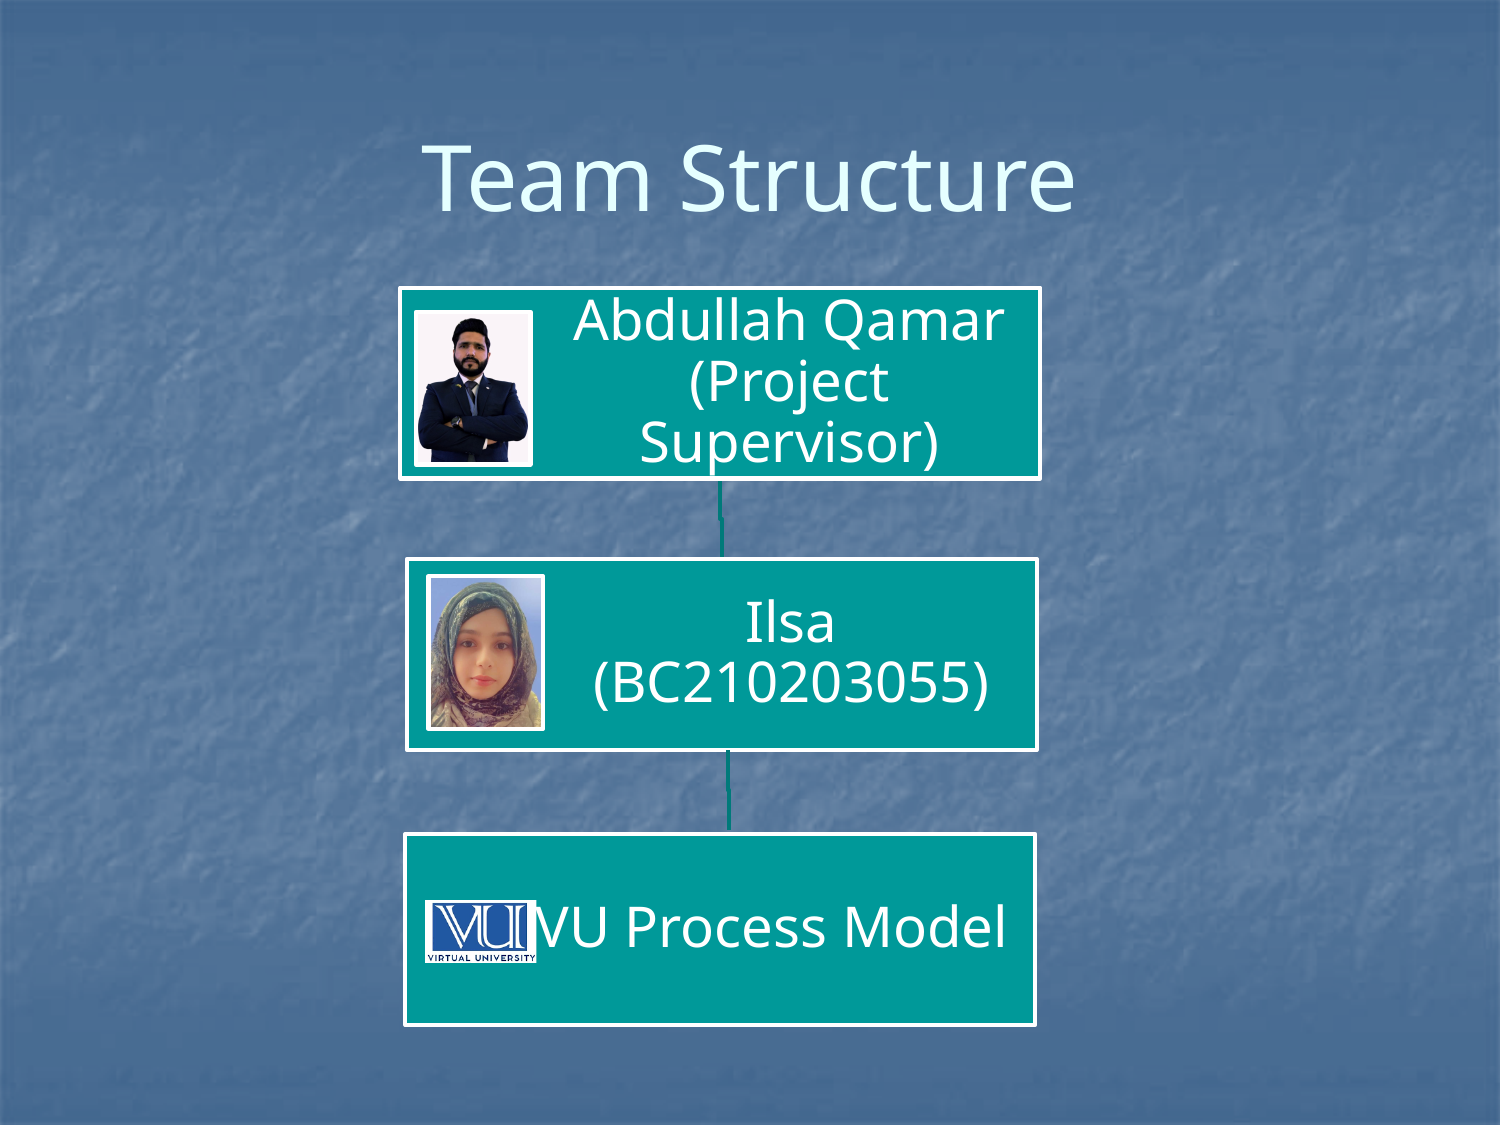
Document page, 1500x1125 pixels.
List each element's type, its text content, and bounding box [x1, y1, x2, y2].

picture [424, 899, 537, 964]
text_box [387, 833, 1036, 1026]
title Team Structure [74, 62, 1426, 288]
text_box [726, 759, 731, 831]
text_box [349, 287, 1091, 751]
